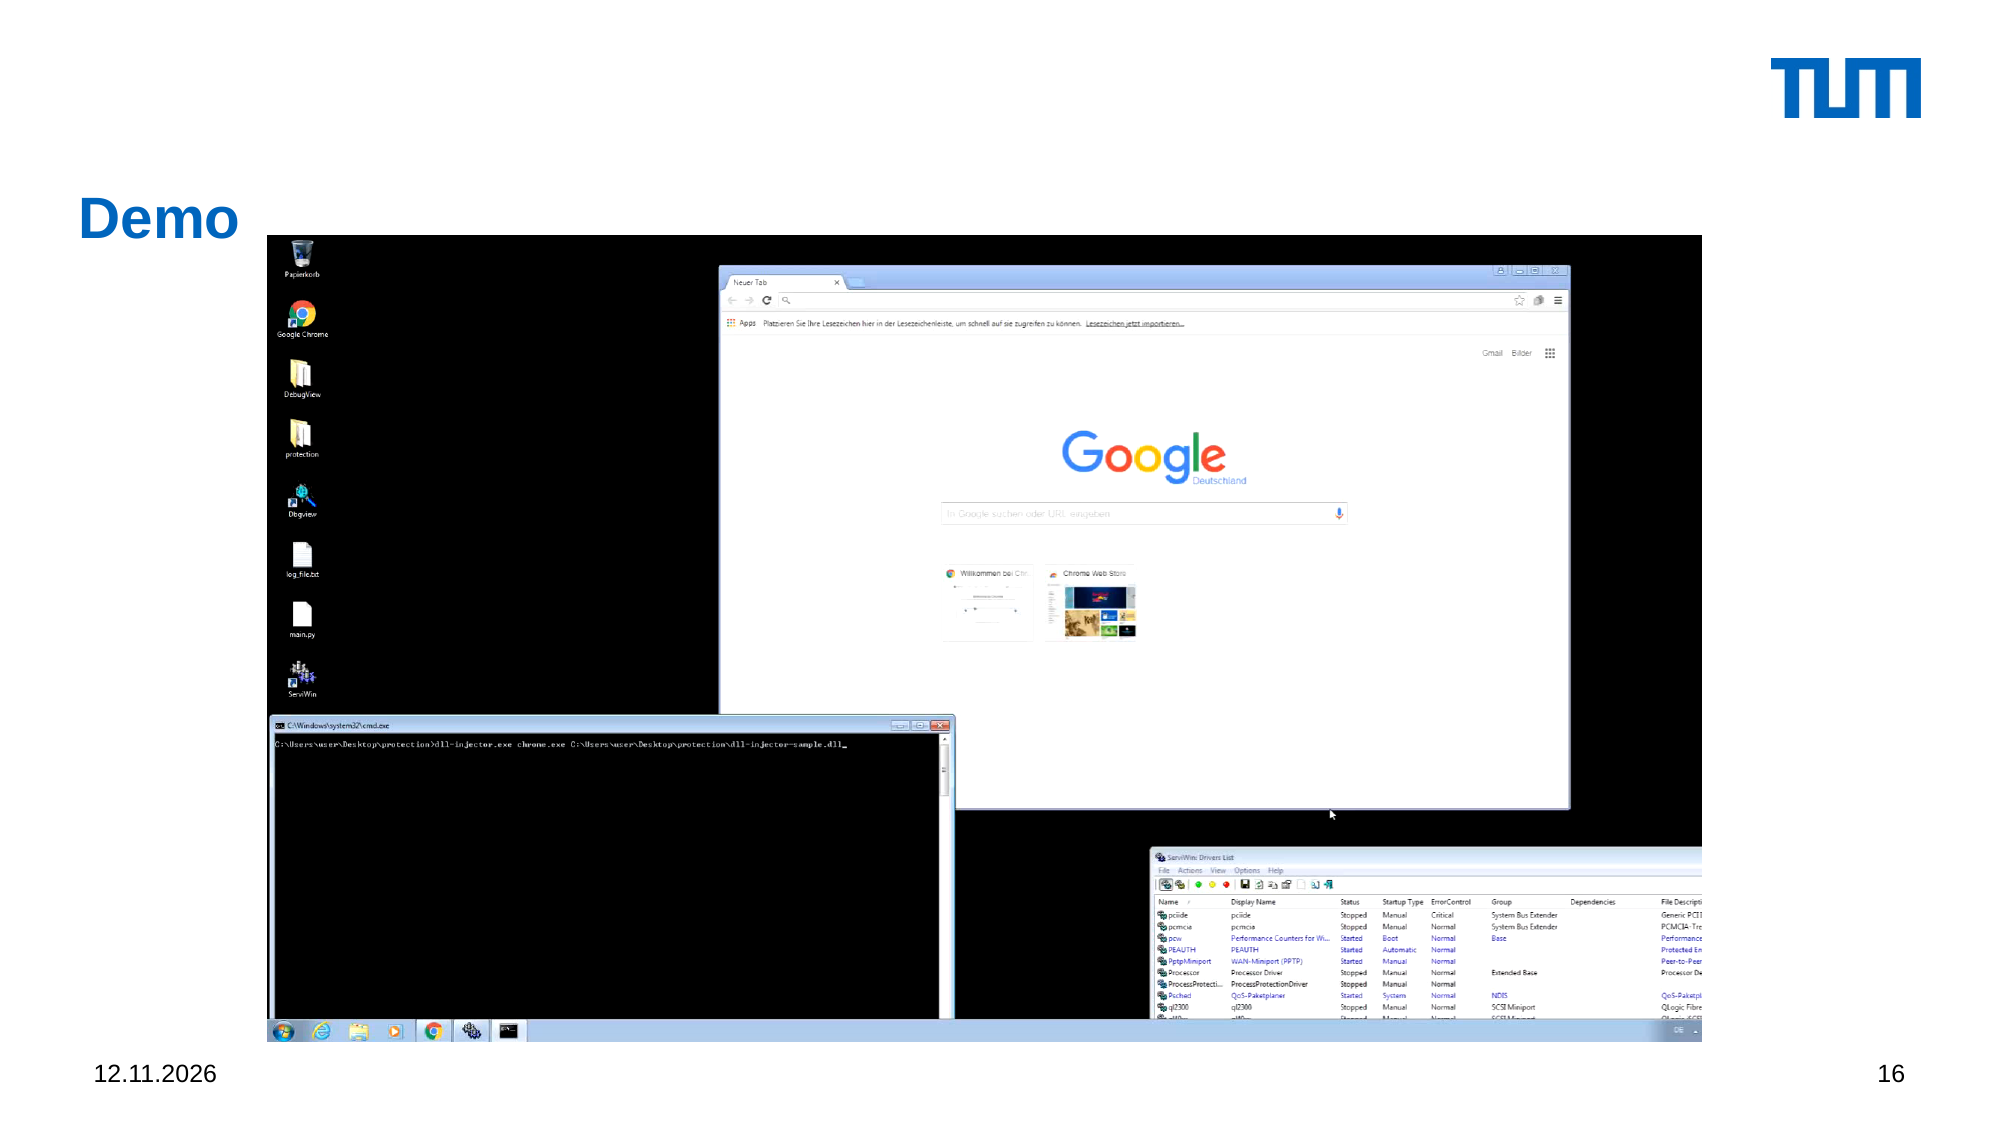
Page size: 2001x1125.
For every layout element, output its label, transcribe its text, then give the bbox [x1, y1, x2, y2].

slide_number 16 [1453, 1042, 1921, 1103]
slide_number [78, 1042, 546, 1103]
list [266, 234, 1704, 1043]
title Demo [78, 162, 1704, 222]
picture [1771, 58, 1921, 118]
